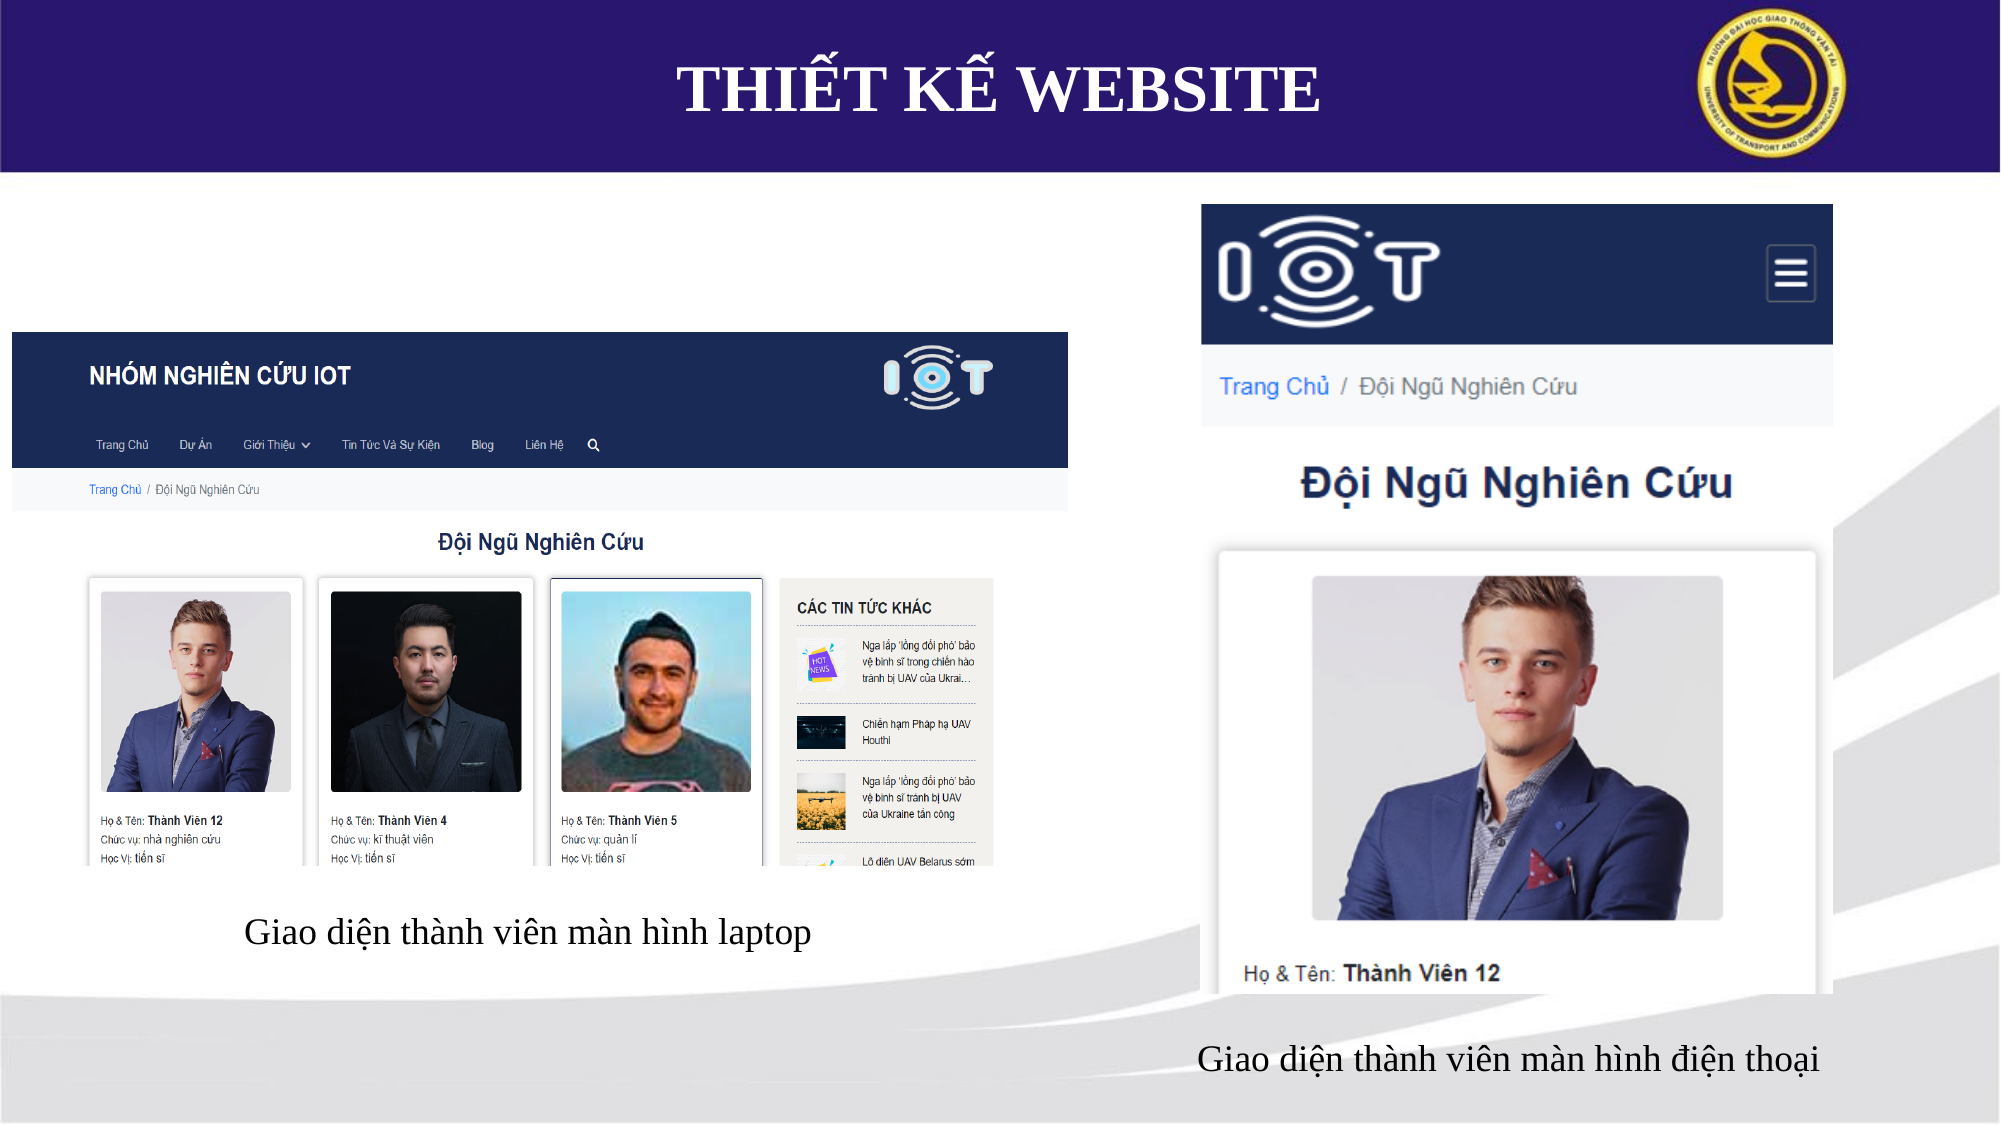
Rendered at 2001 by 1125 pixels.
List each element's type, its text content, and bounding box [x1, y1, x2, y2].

picture [0, 0, 2001, 1125]
text_box THIẾT KẾ WEBSITE [0, 37, 2000, 133]
text_box Giao diện thành viên màn hình laptop [229, 899, 850, 960]
text_box Giao diện thành viên màn hình điện thoại [1182, 1026, 1851, 1087]
